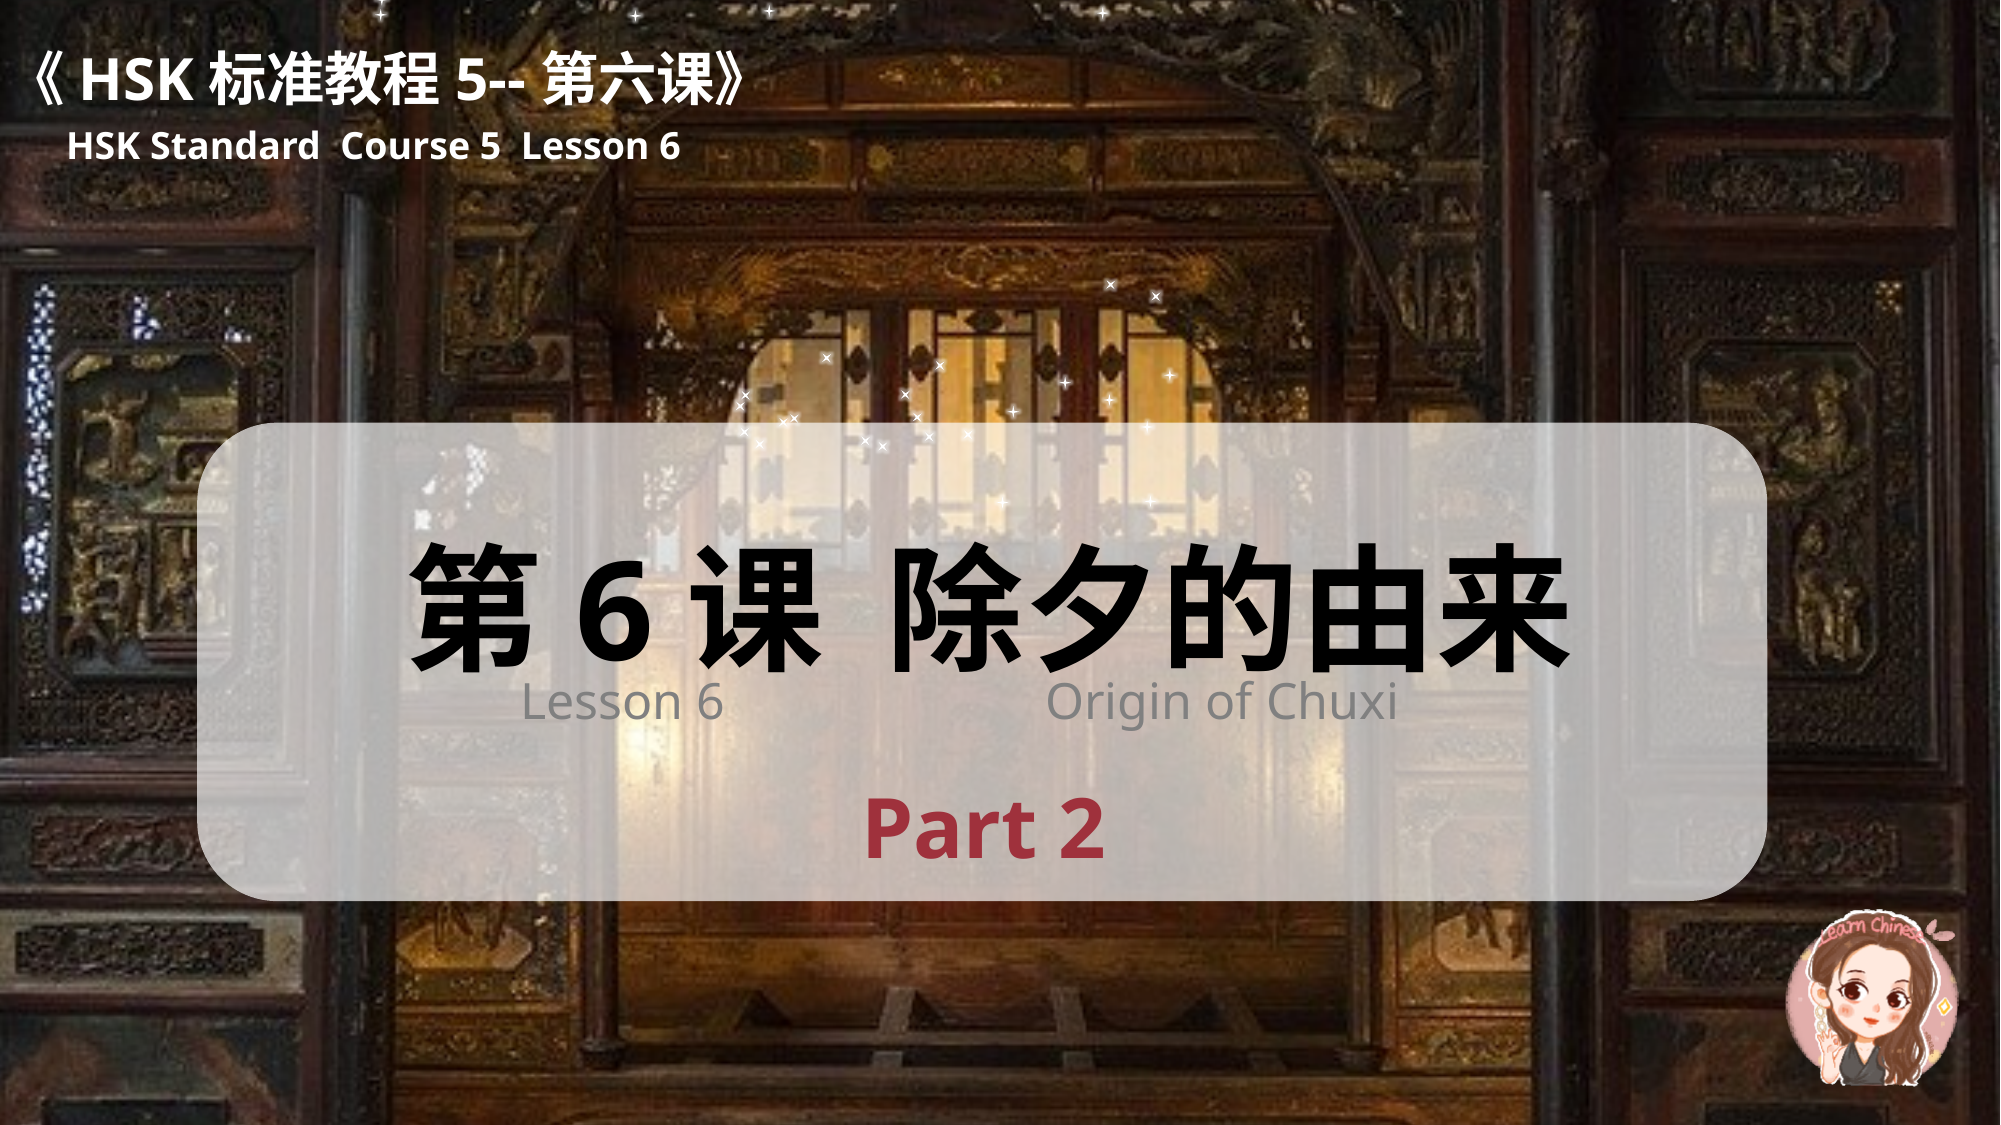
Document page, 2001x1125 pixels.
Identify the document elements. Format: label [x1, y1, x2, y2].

text_box [197, 422, 1782, 902]
picture [0, 0, 2000, 1125]
